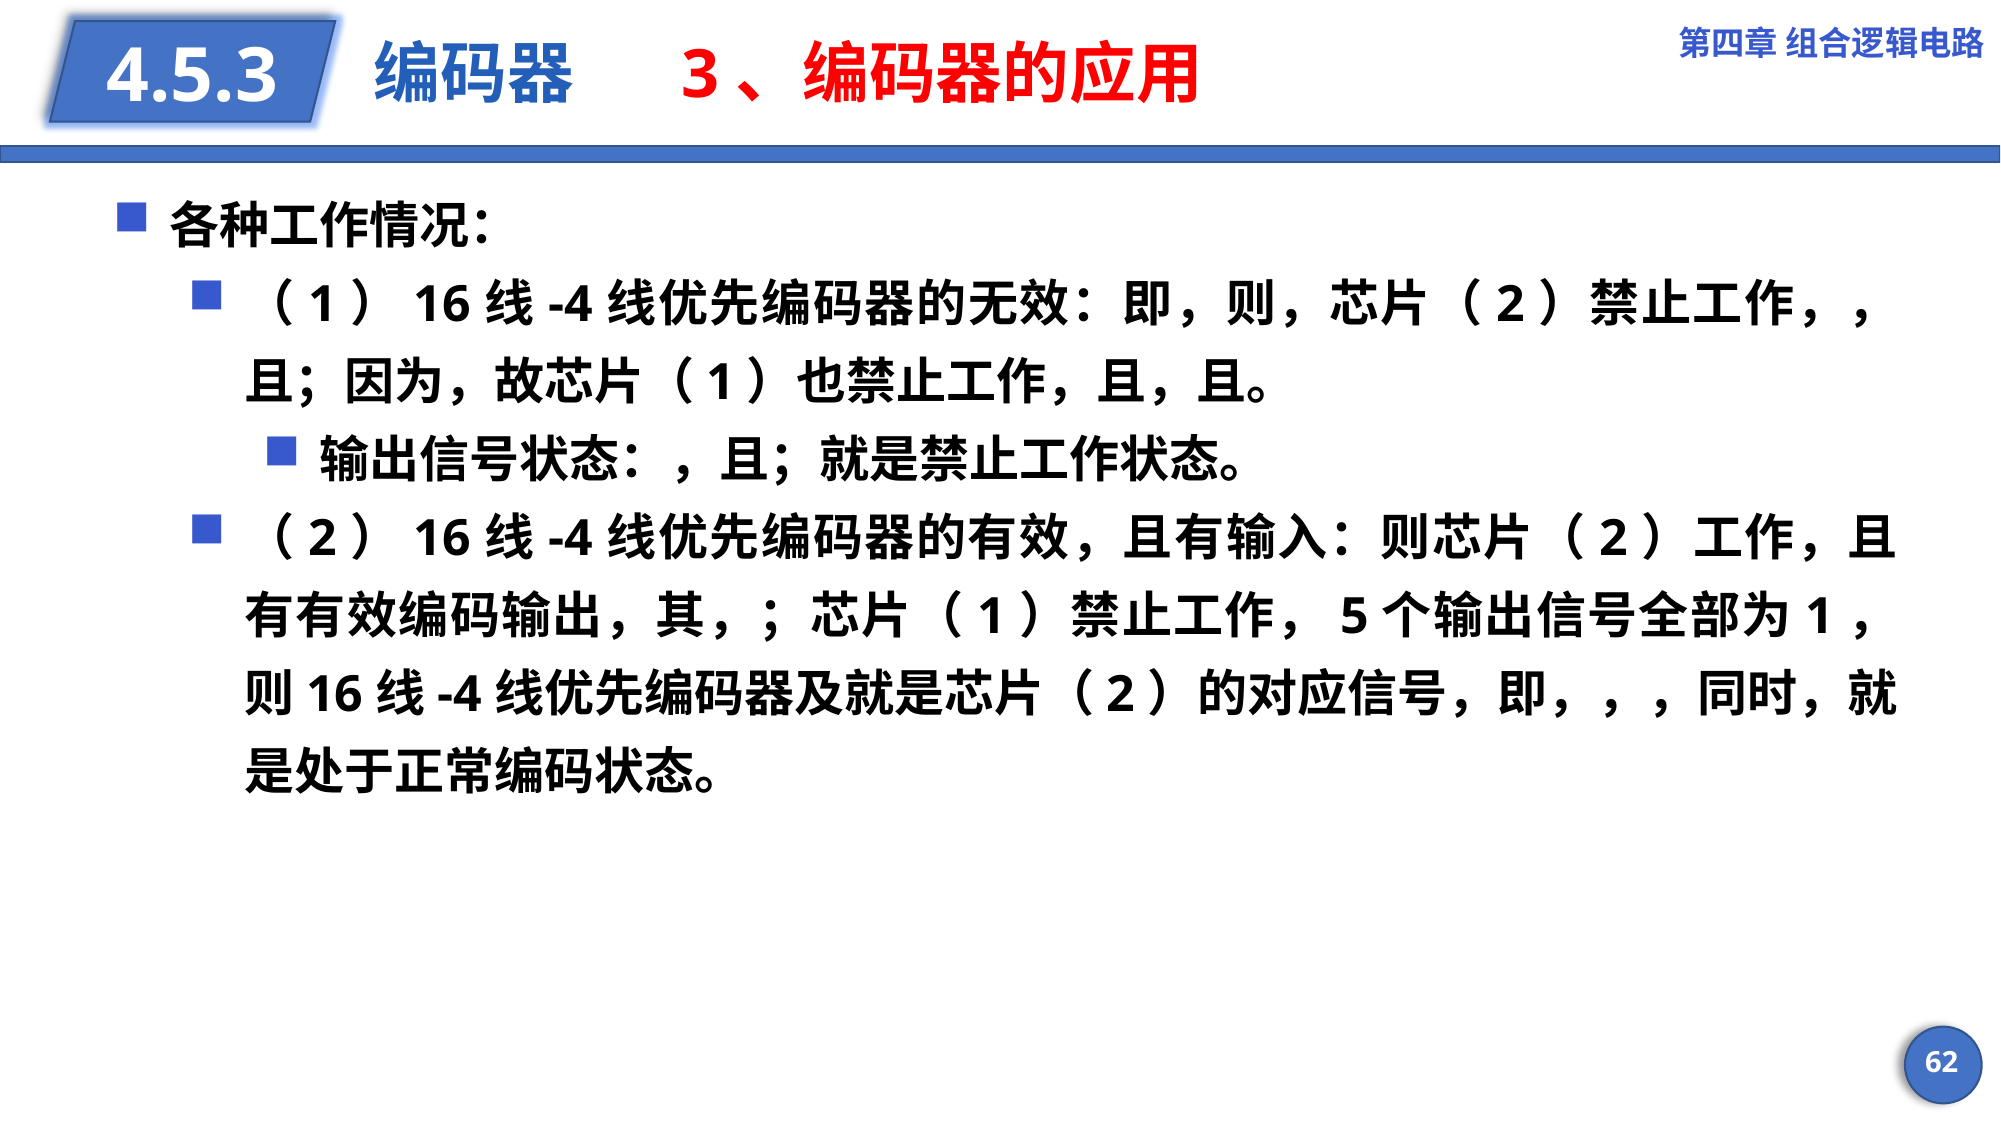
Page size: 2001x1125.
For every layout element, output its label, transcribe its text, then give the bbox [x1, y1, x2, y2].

footer 第四章 组合逻辑电路 [1654, 0, 2000, 84]
slide_number 62 [1895, 1033, 1989, 1094]
title 编码器 3、编码器的应用 [358, 16, 1306, 137]
text_box 4.5.3 [48, 20, 337, 123]
